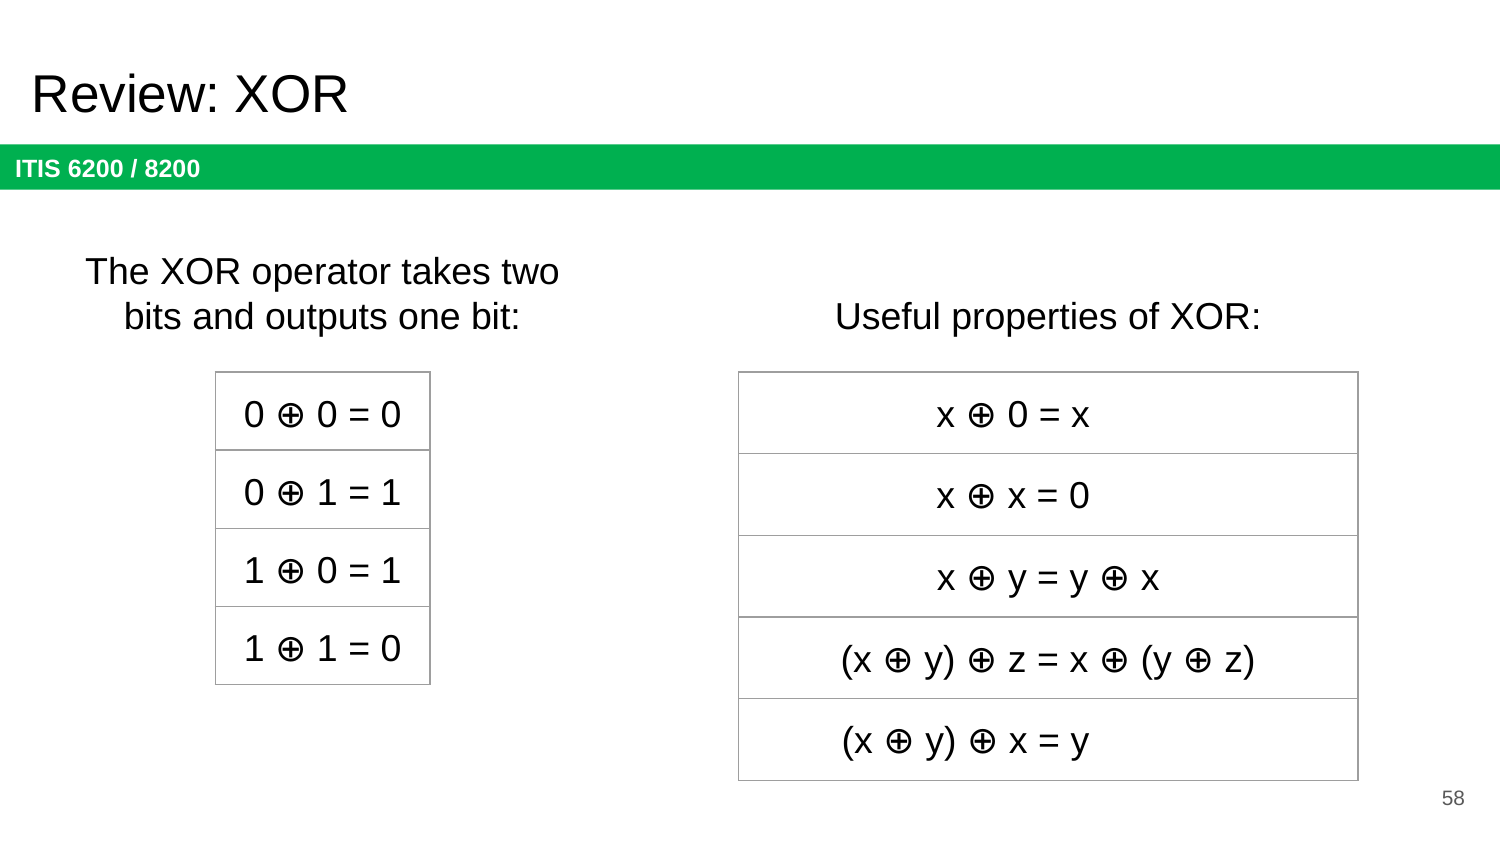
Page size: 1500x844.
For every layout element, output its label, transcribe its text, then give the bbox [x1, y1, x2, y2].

table_cell 1 ⊕ 1 = 0 [216, 607, 429, 684]
table_cell (x ⊕ y) ⊕ x = y [739, 699, 1357, 780]
table_cell 0 ⊕ 1 = 1 [216, 451, 429, 528]
table_header x ⊕ 0 = x [739, 373, 1357, 453]
text_box The XOR operator takes two bits and outputs one bit: [54, 231, 591, 352]
text_box Useful properties of XOR: [738, 277, 1358, 353]
table_cell 1 ⊕ 0 = 1 [216, 529, 429, 606]
table_cell x ⊕ y = y ⊕ x [739, 536, 1357, 616]
slide_number 58 [1389, 764, 1480, 830]
table_cell (x ⊕ y) ⊕ z = x ⊕ (y ⊕ z) [739, 618, 1357, 698]
table_cell x ⊕ x = 0 [739, 454, 1357, 535]
table_header 0 ⊕ 0 = 0 [216, 373, 429, 449]
title Review: XOR [16, 44, 1415, 139]
